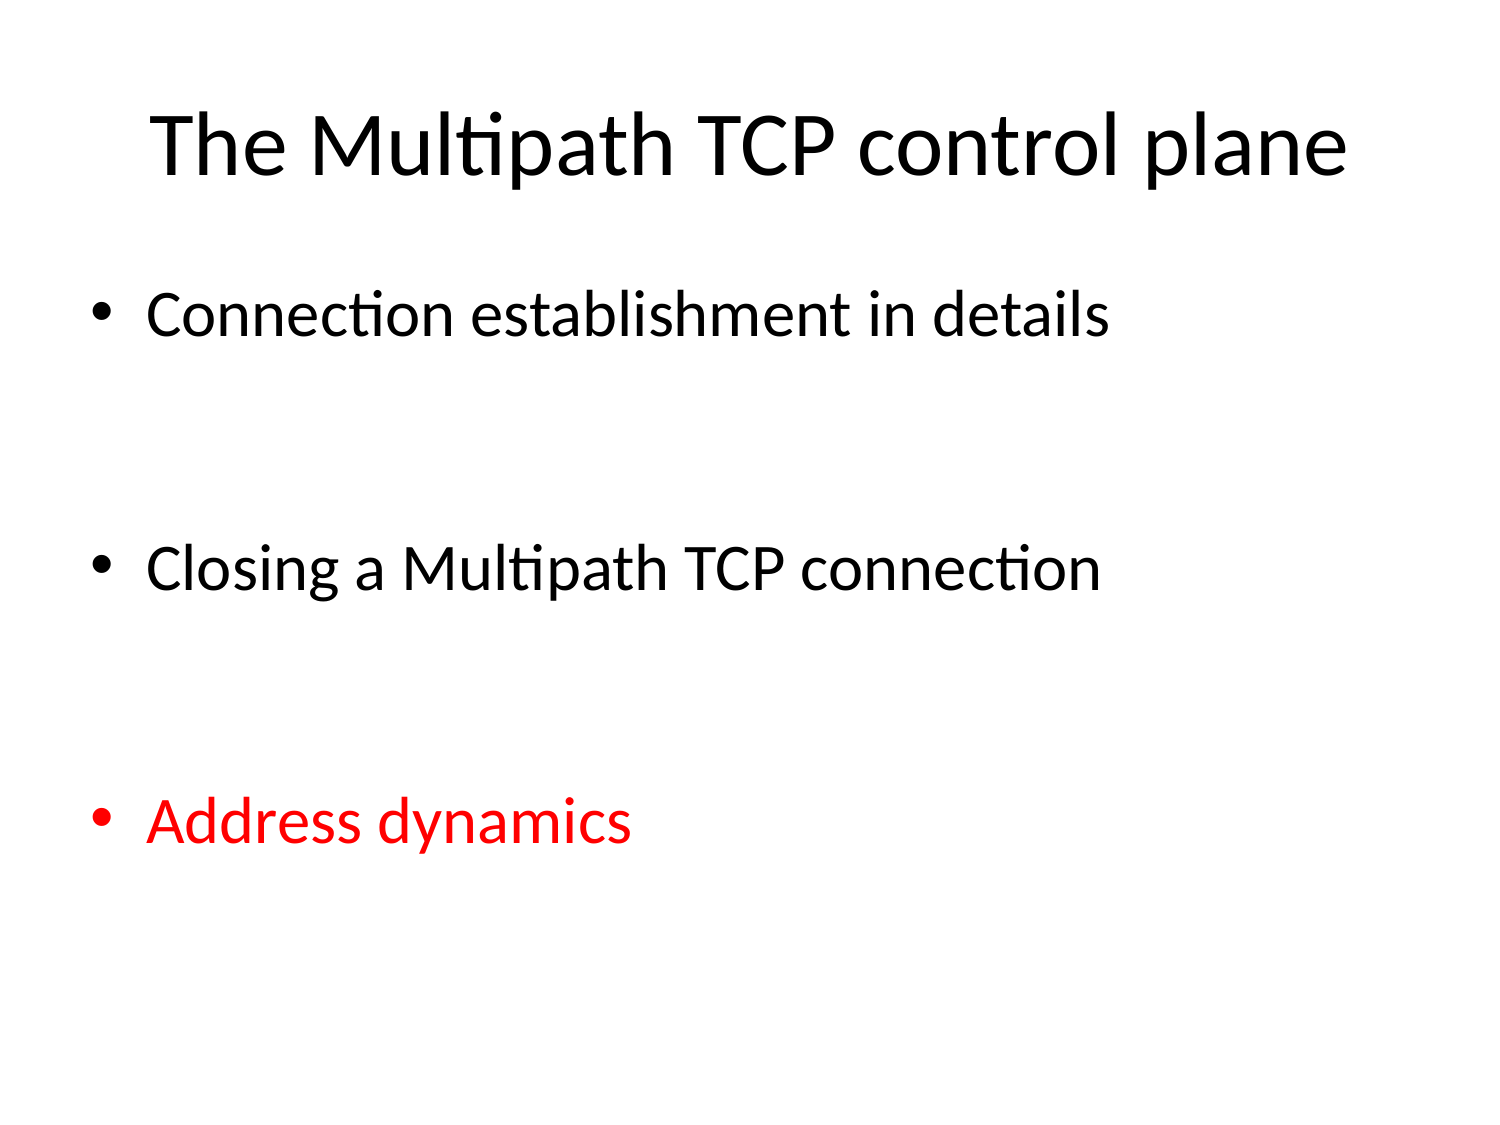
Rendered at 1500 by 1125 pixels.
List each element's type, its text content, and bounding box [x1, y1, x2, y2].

list Connection establishment in details Closing a Multipath TCP connection Address dynamics [75, 262, 1425, 1005]
title The Multipath TCP control plane [75, 45, 1425, 233]
